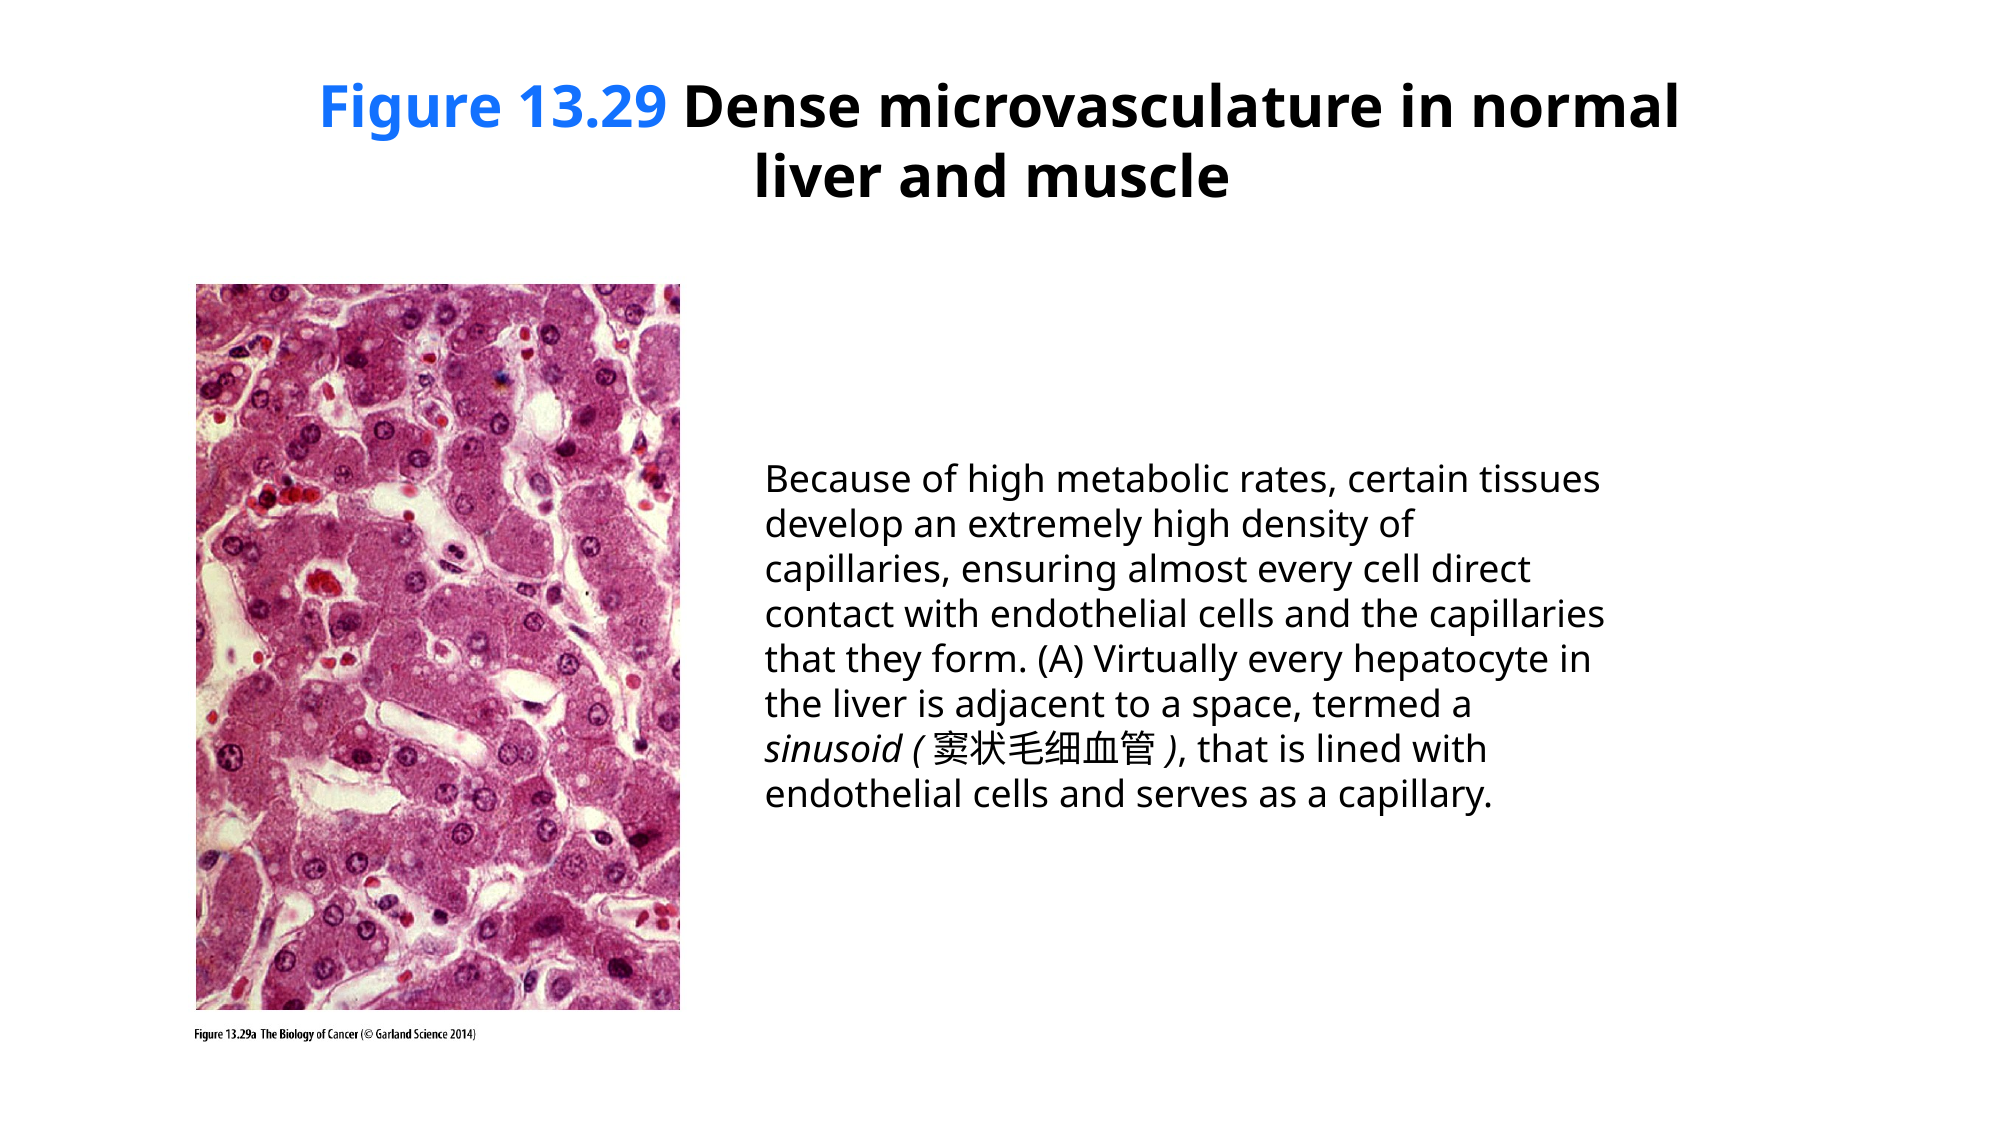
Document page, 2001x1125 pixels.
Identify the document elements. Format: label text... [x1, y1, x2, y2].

text_box Because of high metabolic rates, certain tissues develop an extremely high density of capillaries, ensuring almost every cell direct contact with endothelial cells and the capillaries that they form. (A) Virtually every hepatocyte in the liver is adjacent to a space, termed a sinusoid (窦状毛细血管), that is lined with endothelial cells and serves as a capillary. [749, 447, 1624, 823]
picture [188, 276, 687, 1044]
text_box Figure 13.29 Dense microvasculature in normal liver and muscle [293, 62, 1707, 217]
